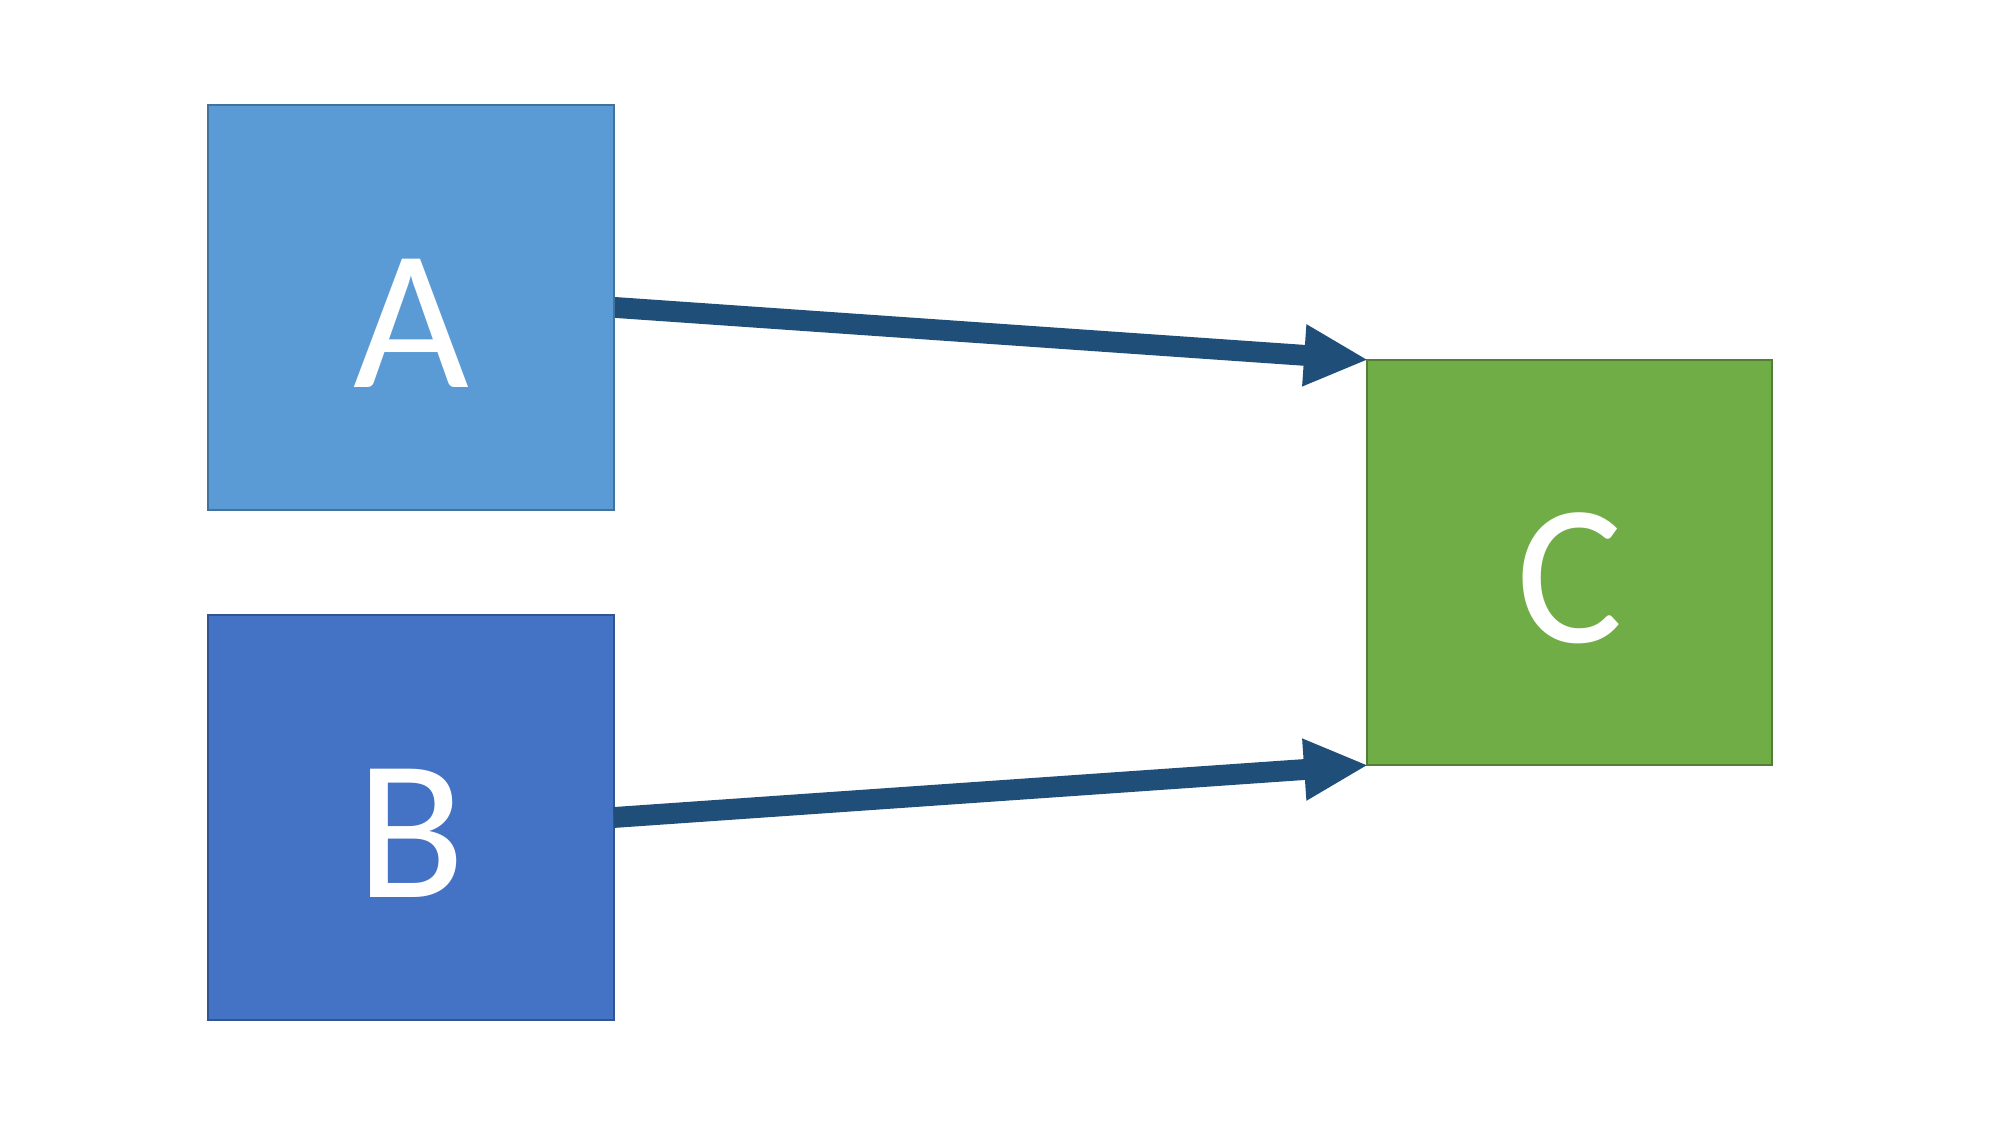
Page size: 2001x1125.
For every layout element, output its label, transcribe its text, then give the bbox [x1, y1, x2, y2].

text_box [613, 765, 1367, 818]
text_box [613, 307, 1367, 360]
text_box B [207, 614, 615, 1021]
text_box C [1366, 359, 1773, 766]
text_box A [207, 104, 615, 511]
